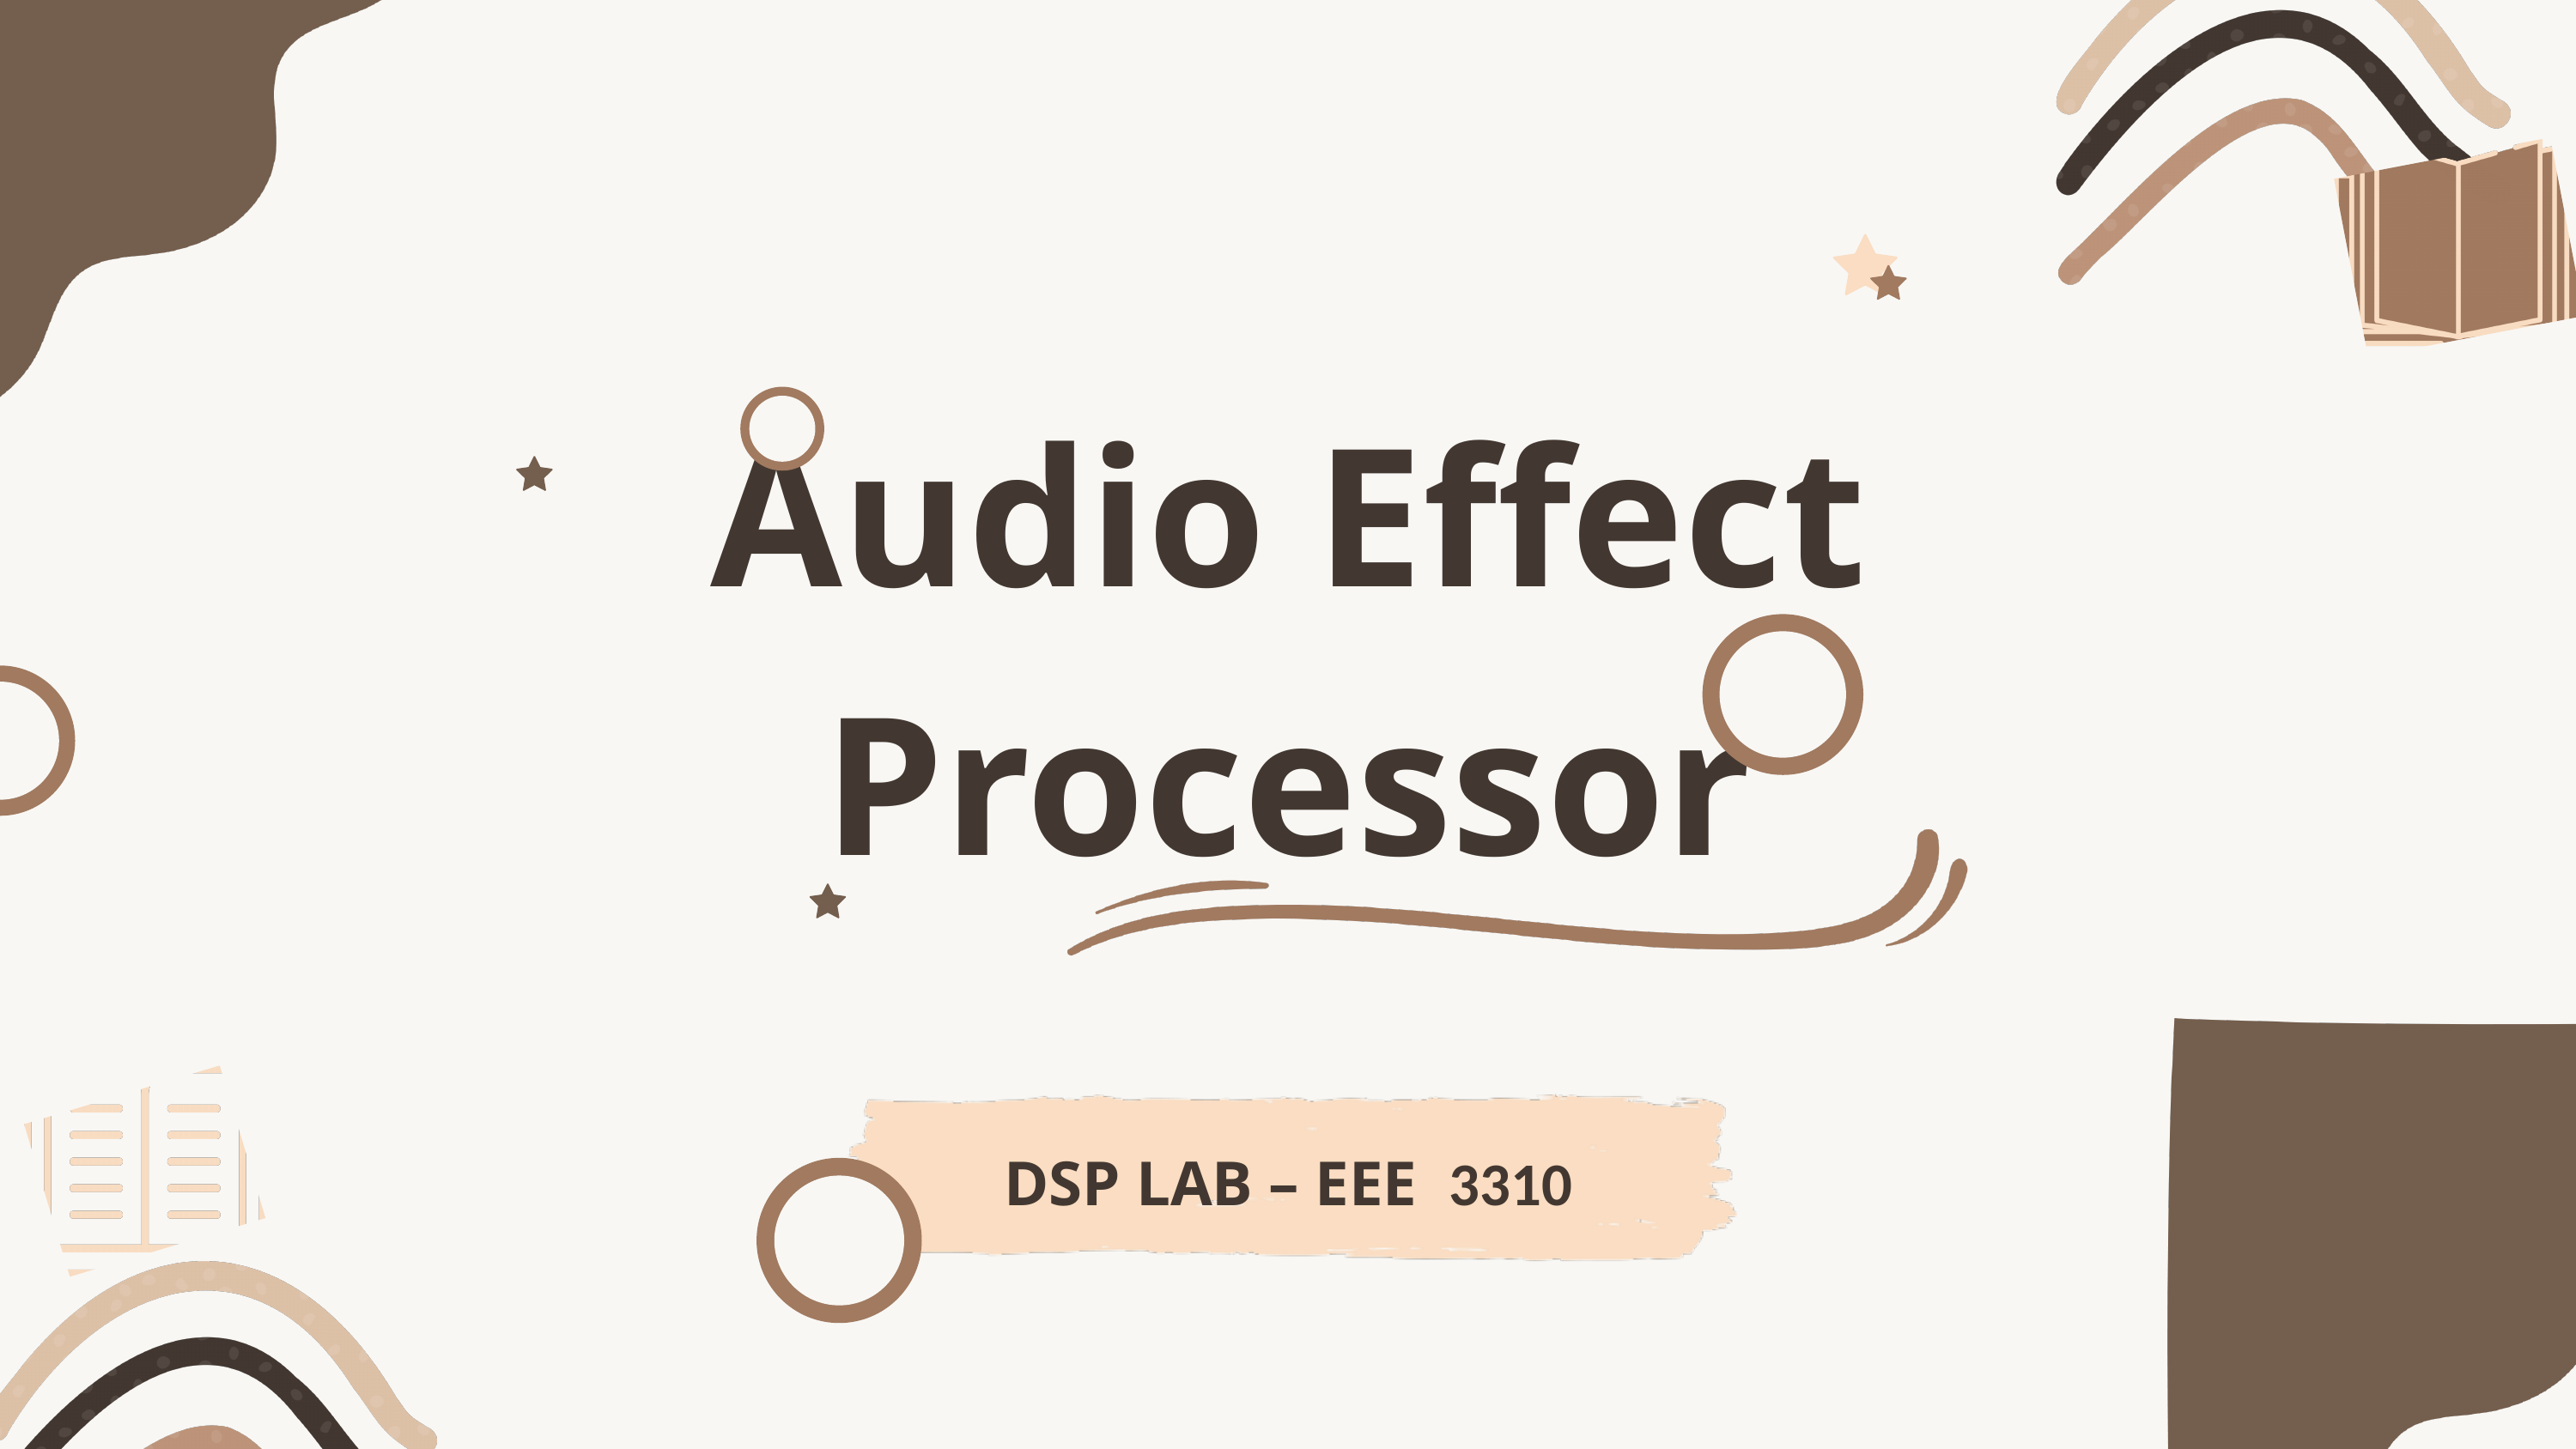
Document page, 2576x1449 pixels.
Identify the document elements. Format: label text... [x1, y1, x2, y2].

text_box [1832, 233, 1899, 296]
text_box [756, 1157, 922, 1324]
text_box [1062, 825, 1973, 957]
text_box [0, 0, 447, 439]
text_box Audio Effect Processor [580, 356, 1995, 894]
text_box [839, 1094, 1737, 1263]
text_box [0, 665, 76, 816]
text_box [2164, 1018, 2576, 1449]
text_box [809, 882, 847, 919]
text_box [1869, 264, 1907, 300]
text_box [2334, 137, 2576, 358]
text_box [739, 386, 825, 471]
text_box DSP LAB – EEE 3310 [908, 1132, 1667, 1218]
text_box [0, 1214, 447, 1449]
text_box [2048, 0, 2521, 288]
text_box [515, 455, 553, 492]
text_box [1702, 614, 1864, 775]
text_box [24, 1065, 266, 1277]
